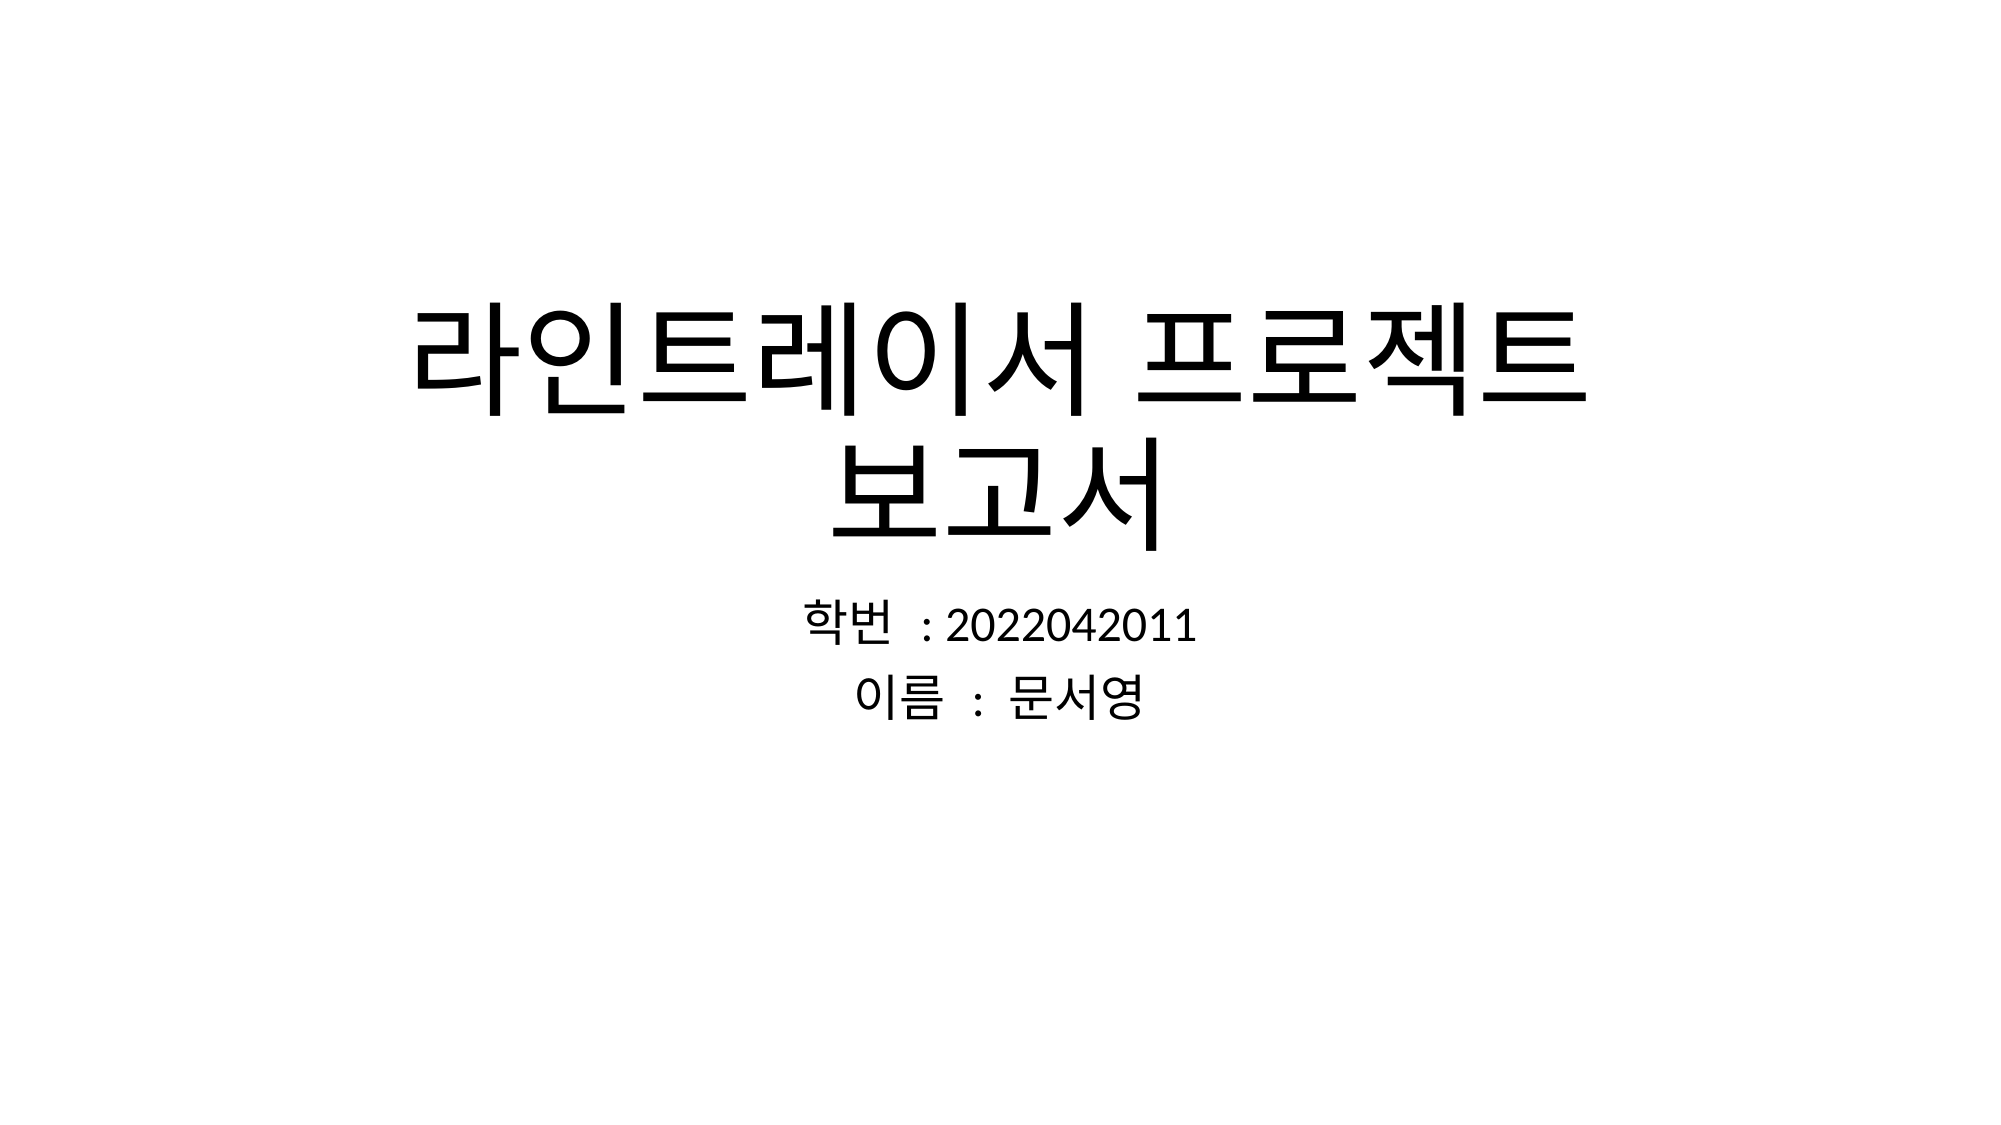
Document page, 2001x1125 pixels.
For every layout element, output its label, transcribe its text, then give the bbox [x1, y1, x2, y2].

subtitle 학번 : 2022042011 이름 : 문서영 [249, 590, 1750, 863]
title 라인트레이서 프로젝트 보고서 [249, 184, 1750, 576]
